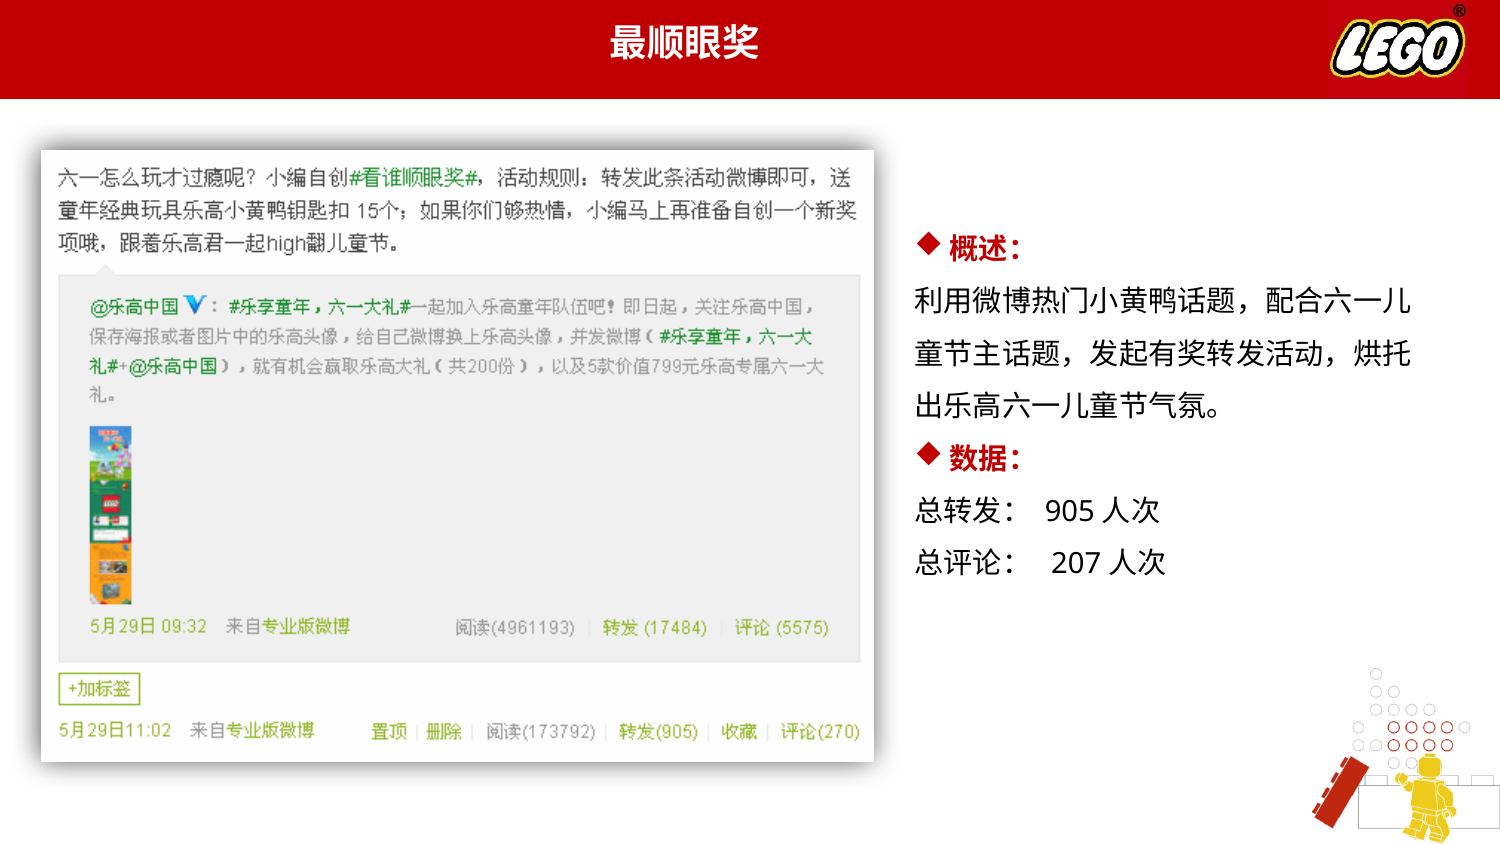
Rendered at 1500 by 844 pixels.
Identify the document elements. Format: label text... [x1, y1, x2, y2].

picture [40, 149, 874, 762]
text_box 最顺眼奖 [466, 11, 904, 72]
picture [1328, 0, 1468, 99]
text_box 概述： 利用微博热门小黄鸭话题，配合六一儿童节主话题，发起有奖转发活动，烘托出乐高六一儿童节气氛。 数据： 总转发： 905人次 总评论： 207人次 [899, 205, 1433, 588]
picture [1312, 668, 1500, 844]
